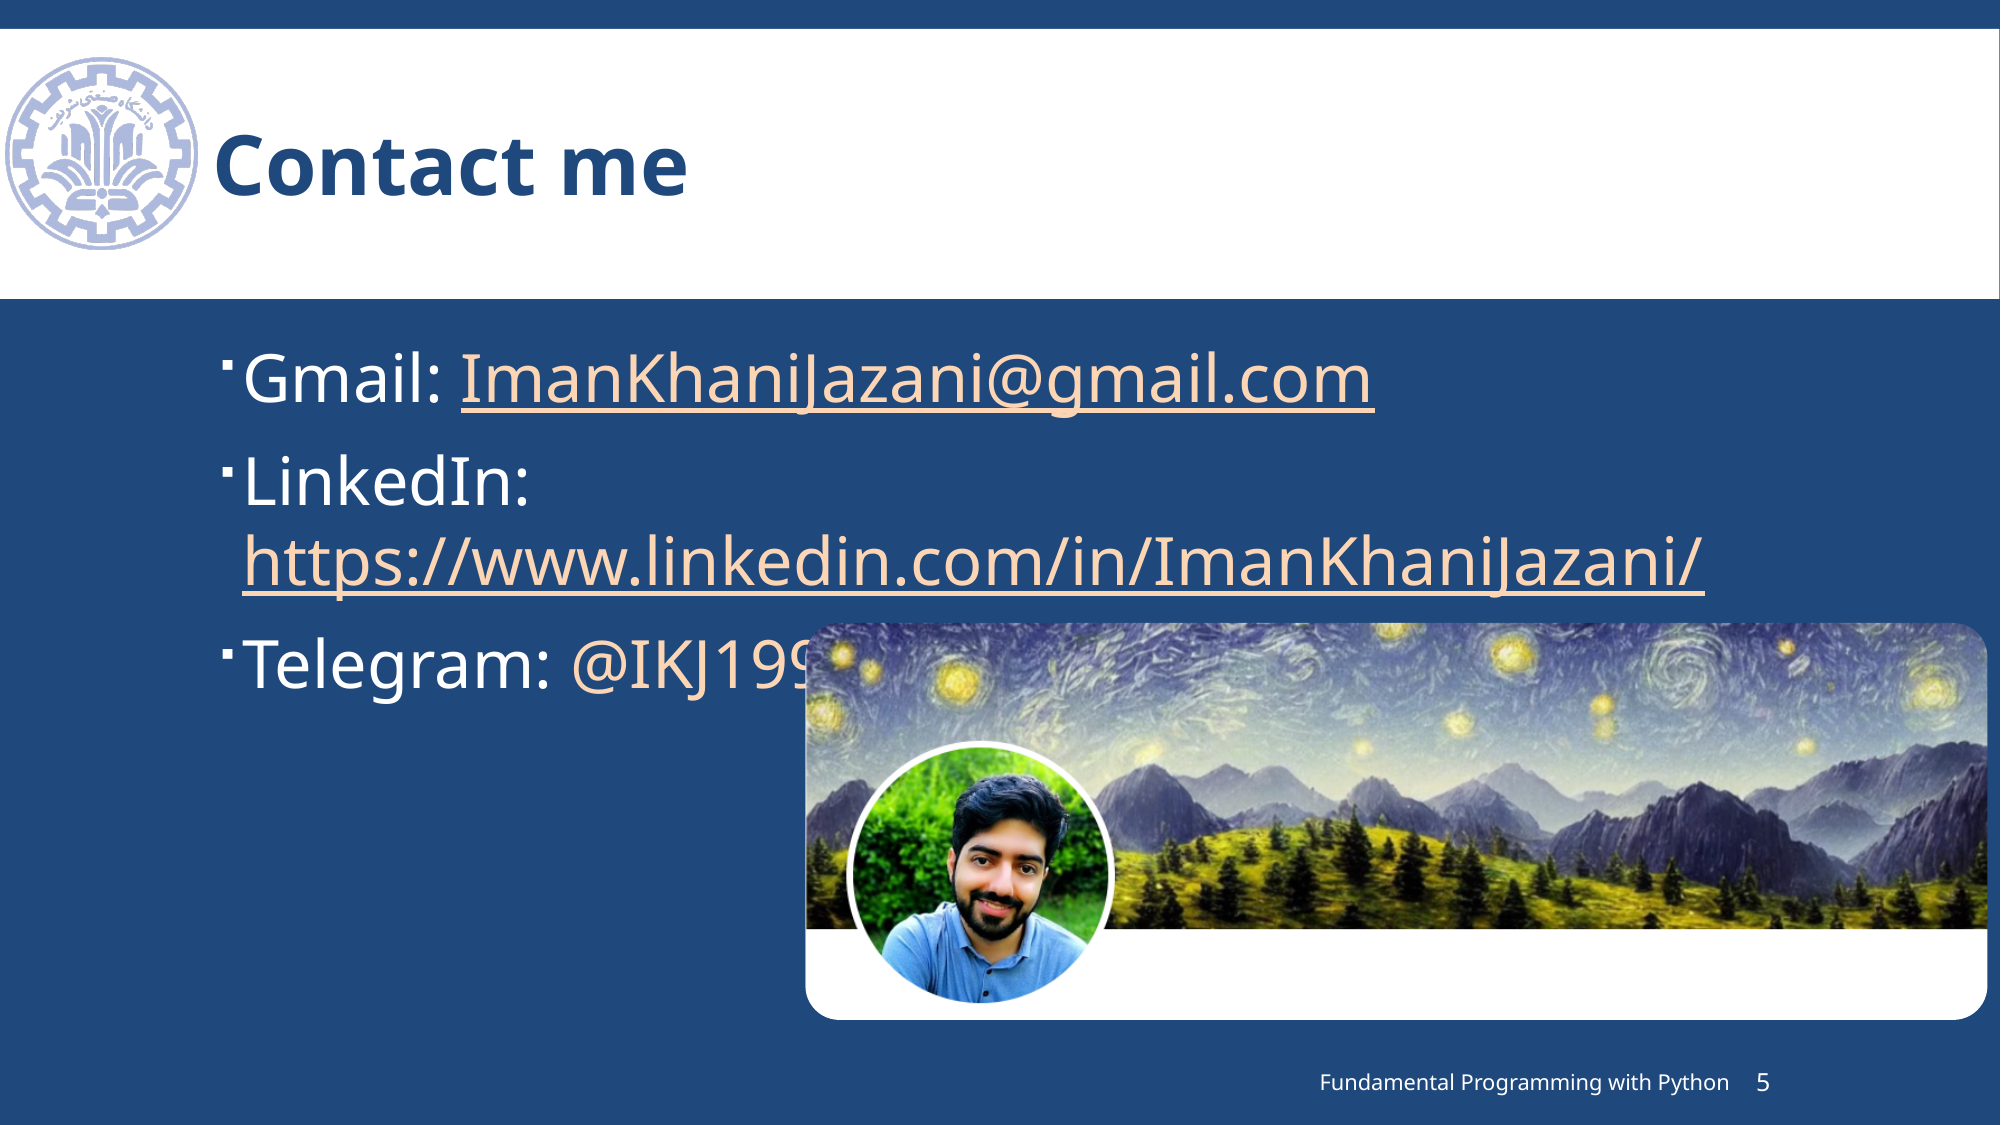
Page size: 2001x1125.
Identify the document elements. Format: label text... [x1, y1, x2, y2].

slide_number 5 [1748, 1053, 1904, 1114]
list Gmail: ImanKhaniJazani@gmail.com LinkedIn: https://www.linkedin.com/in/ImanKhaniJazani/ Telegram: @IKJ1992 [197, 329, 1904, 1020]
picture [805, 622, 1988, 1021]
title Contact me [197, 46, 1803, 295]
footer Fundamental Programming with Python [918, 1053, 1746, 1114]
